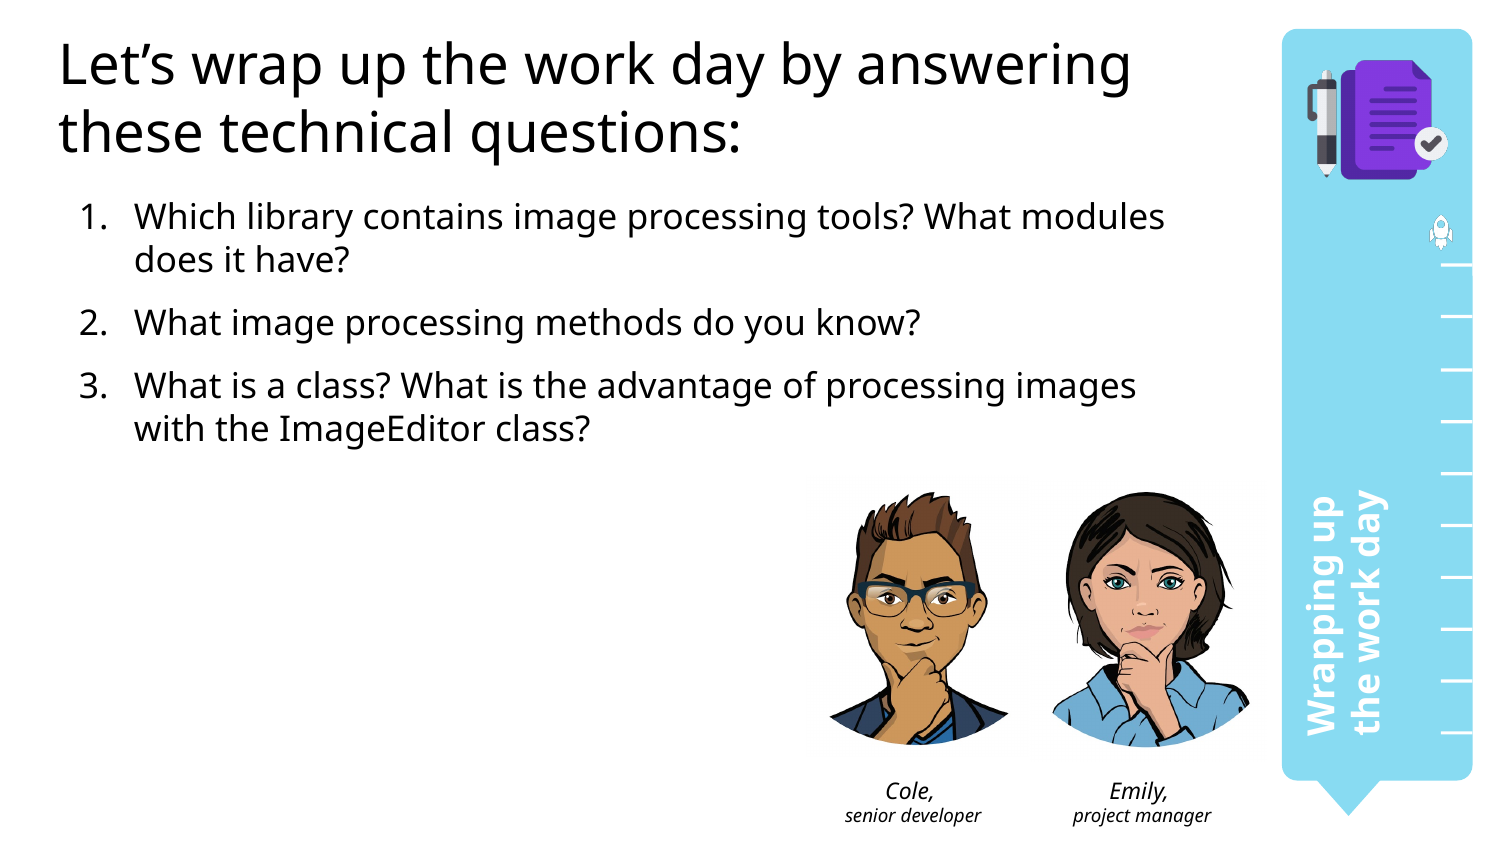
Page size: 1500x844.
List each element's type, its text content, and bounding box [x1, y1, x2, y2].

picture [1030, 480, 1267, 762]
text_box Which library contains image processing tools? What modules does it have? What image processing methods do you know? What is a class? What is the advantage of processing images with the ImageEditor class? [59, 194, 1192, 510]
picture [806, 475, 1029, 757]
picture [1281, 28, 1473, 256]
text_box Cole, senior developer [773, 761, 1002, 839]
text_box Emily, project manager [1002, 761, 1282, 839]
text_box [1281, 217, 1473, 817]
text_box Let’s wrap up the work day by answering these technical questions: [59, 28, 1260, 133]
